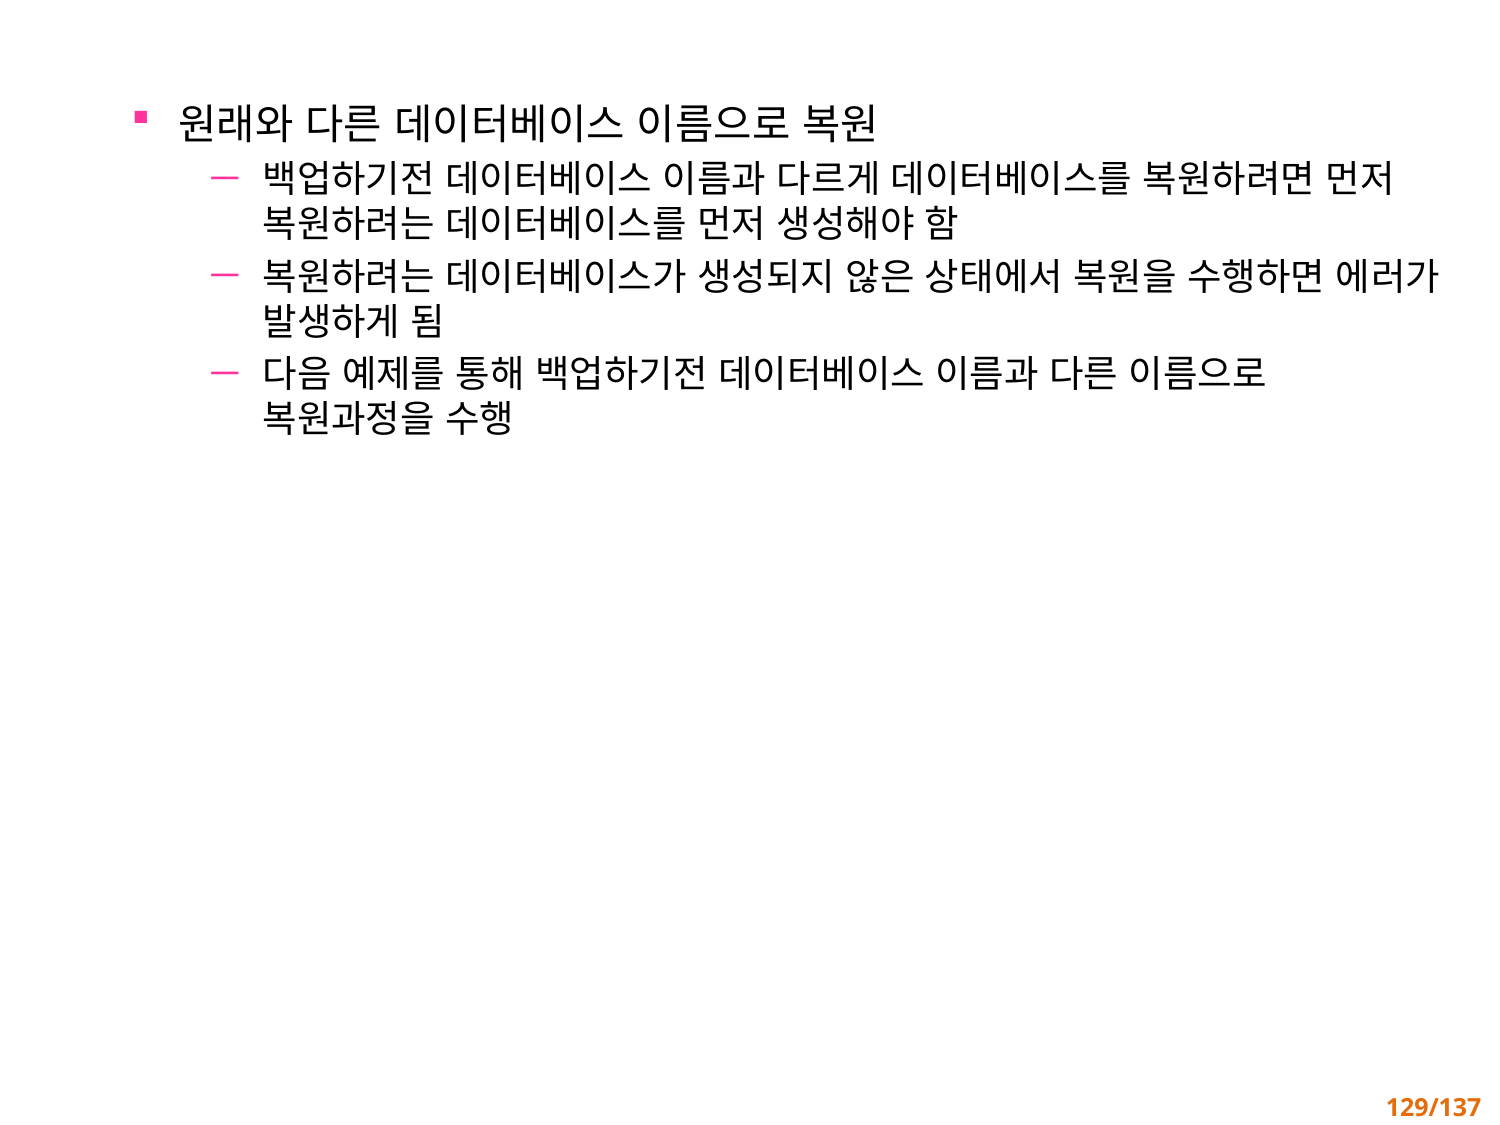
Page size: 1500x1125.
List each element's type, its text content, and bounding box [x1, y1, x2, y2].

list 원래와 다른 데이터베이스 이름으로 복원 백업하기전 데이터베이스 이름과 다르게 데이터베이스를 복원하려면 먼저 복원하려는 데이터베이스를 먼저 생성해야 함 복원하려는 데이터베이스가 생성되지 않은 상태에서 복원을 수행하면 에러가 발생하게 됨 다음 예제를 통해 백업하기전 데이터베이스 이름과 다른 이름으로 복원과정을 수행 [41, 90, 1459, 539]
